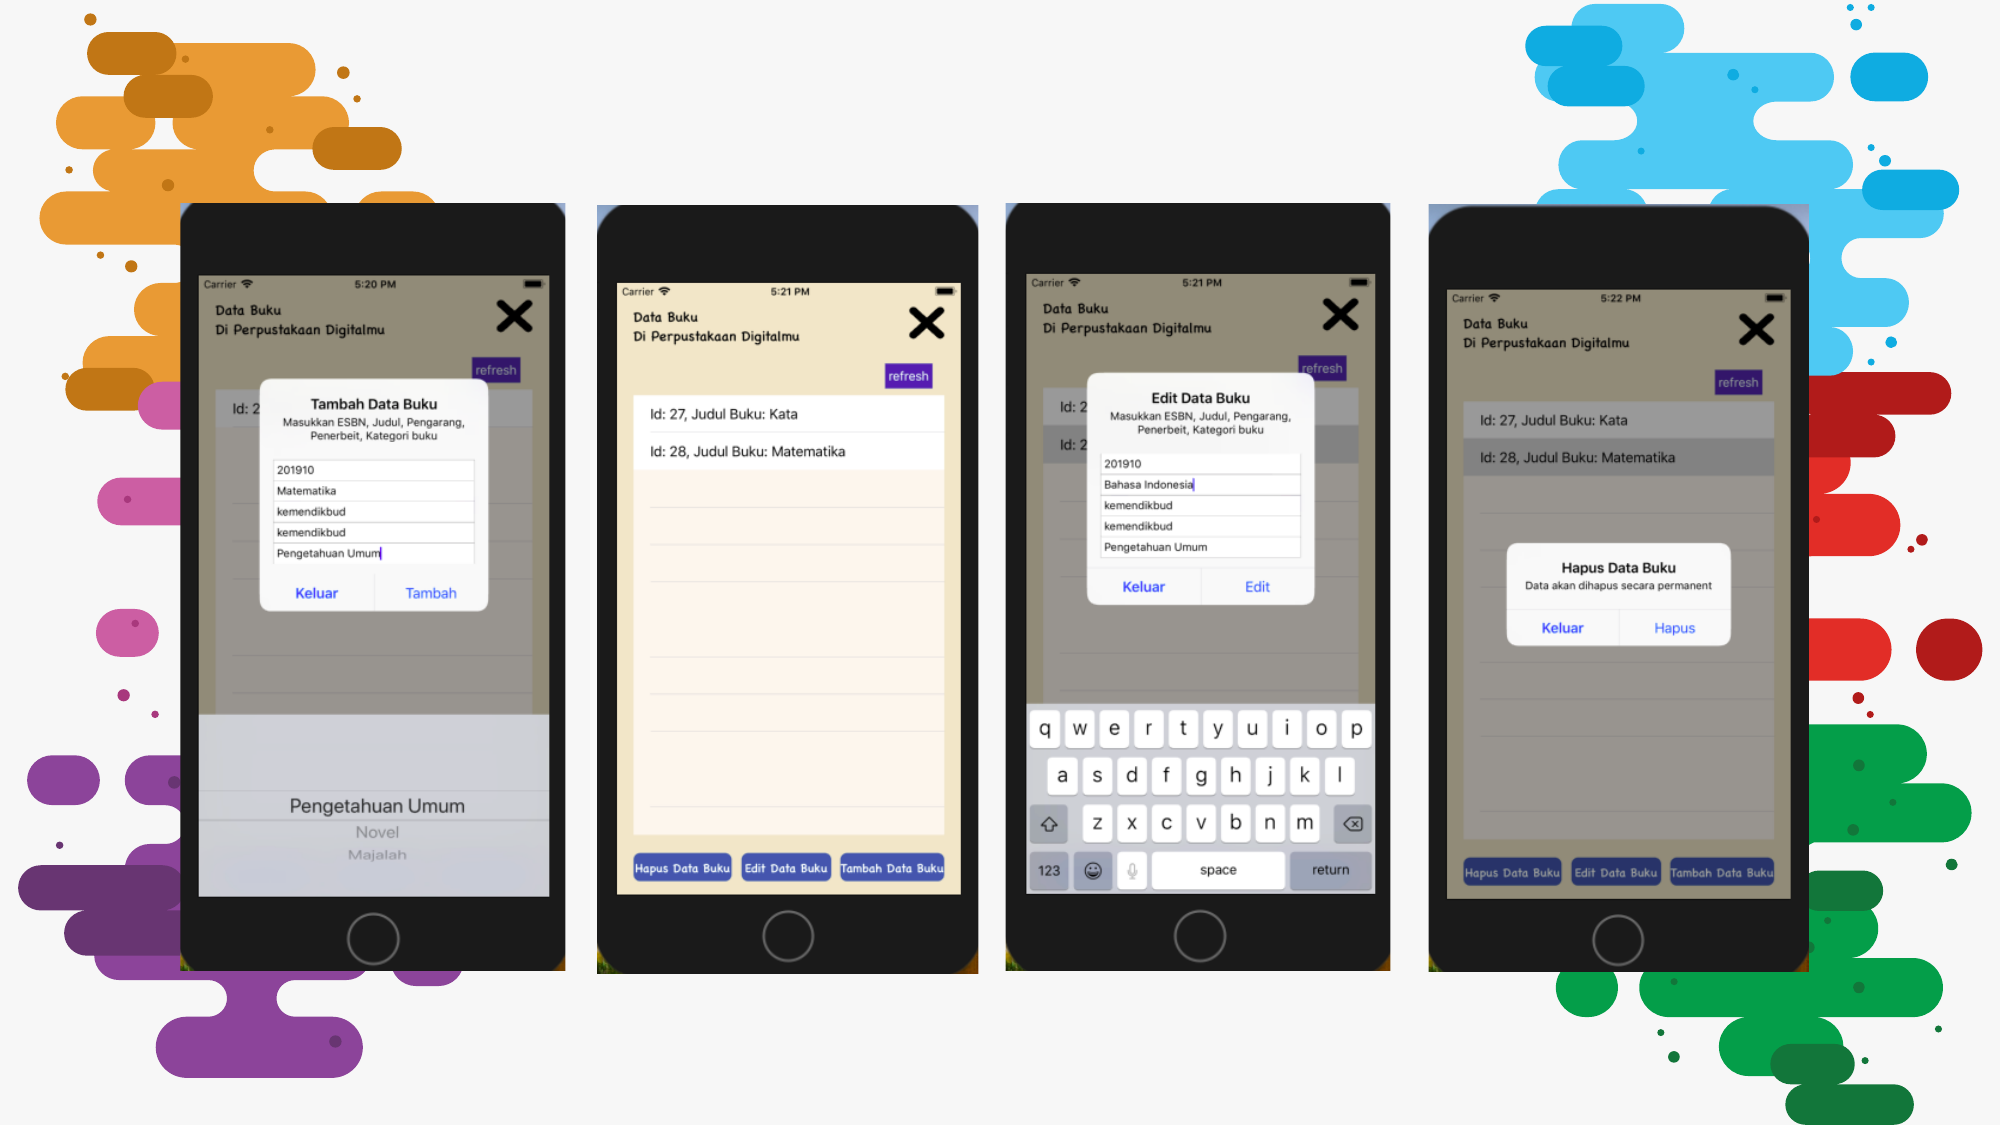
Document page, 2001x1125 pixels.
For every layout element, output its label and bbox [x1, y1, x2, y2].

picture [597, 205, 979, 974]
picture [1005, 202, 1391, 971]
text_box [17, 3, 1983, 1125]
picture [180, 202, 566, 971]
picture [1428, 204, 1809, 972]
